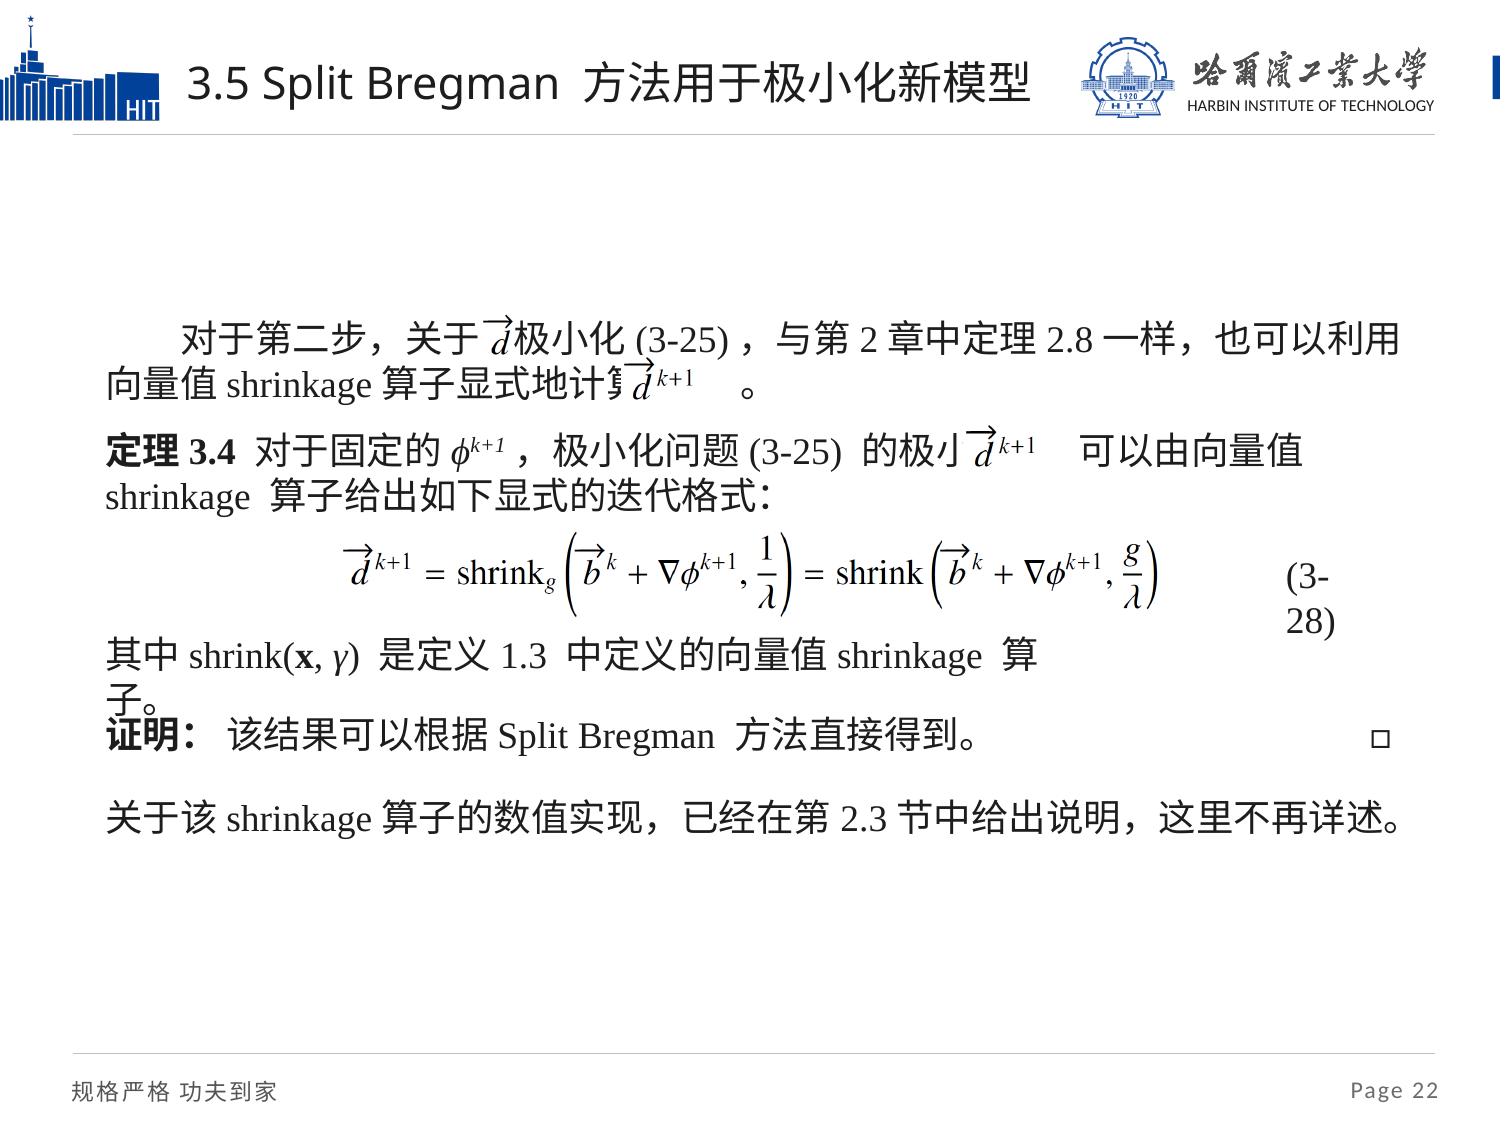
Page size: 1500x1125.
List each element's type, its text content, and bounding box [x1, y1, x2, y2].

title 3.5 Split Bregman 方法用于极小化新模型 [171, 53, 1104, 128]
text_box 证明： 该结果可以根据Split Bregman 方法直接得到。 [90, 703, 1354, 763]
text_box 其中shrink(x, γ) 是定义1.3 中定义的向量值shrinkage 算子。 [90, 623, 1066, 703]
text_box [90, 307, 1439, 414]
text_box 关于该shrinkage算子的数值实现，已经在第2.3节中给出说明，这里不再详述。 [90, 786, 1439, 847]
picture [339, 529, 1161, 619]
picture [963, 423, 1036, 469]
title 3.7 本章小结 [1175, 42, 1452, 96]
picture [0, 15, 179, 143]
text_box 定理3.4 对于固定的ϕk+1，极小化问题(3-25) 的极小点 可以由向量值shrinkage 算子给出如下显式的迭代格式： [90, 419, 1439, 524]
picture [1081, 37, 1175, 118]
text_box □ [1354, 703, 1423, 763]
text_box (3-28) [1271, 543, 1389, 649]
